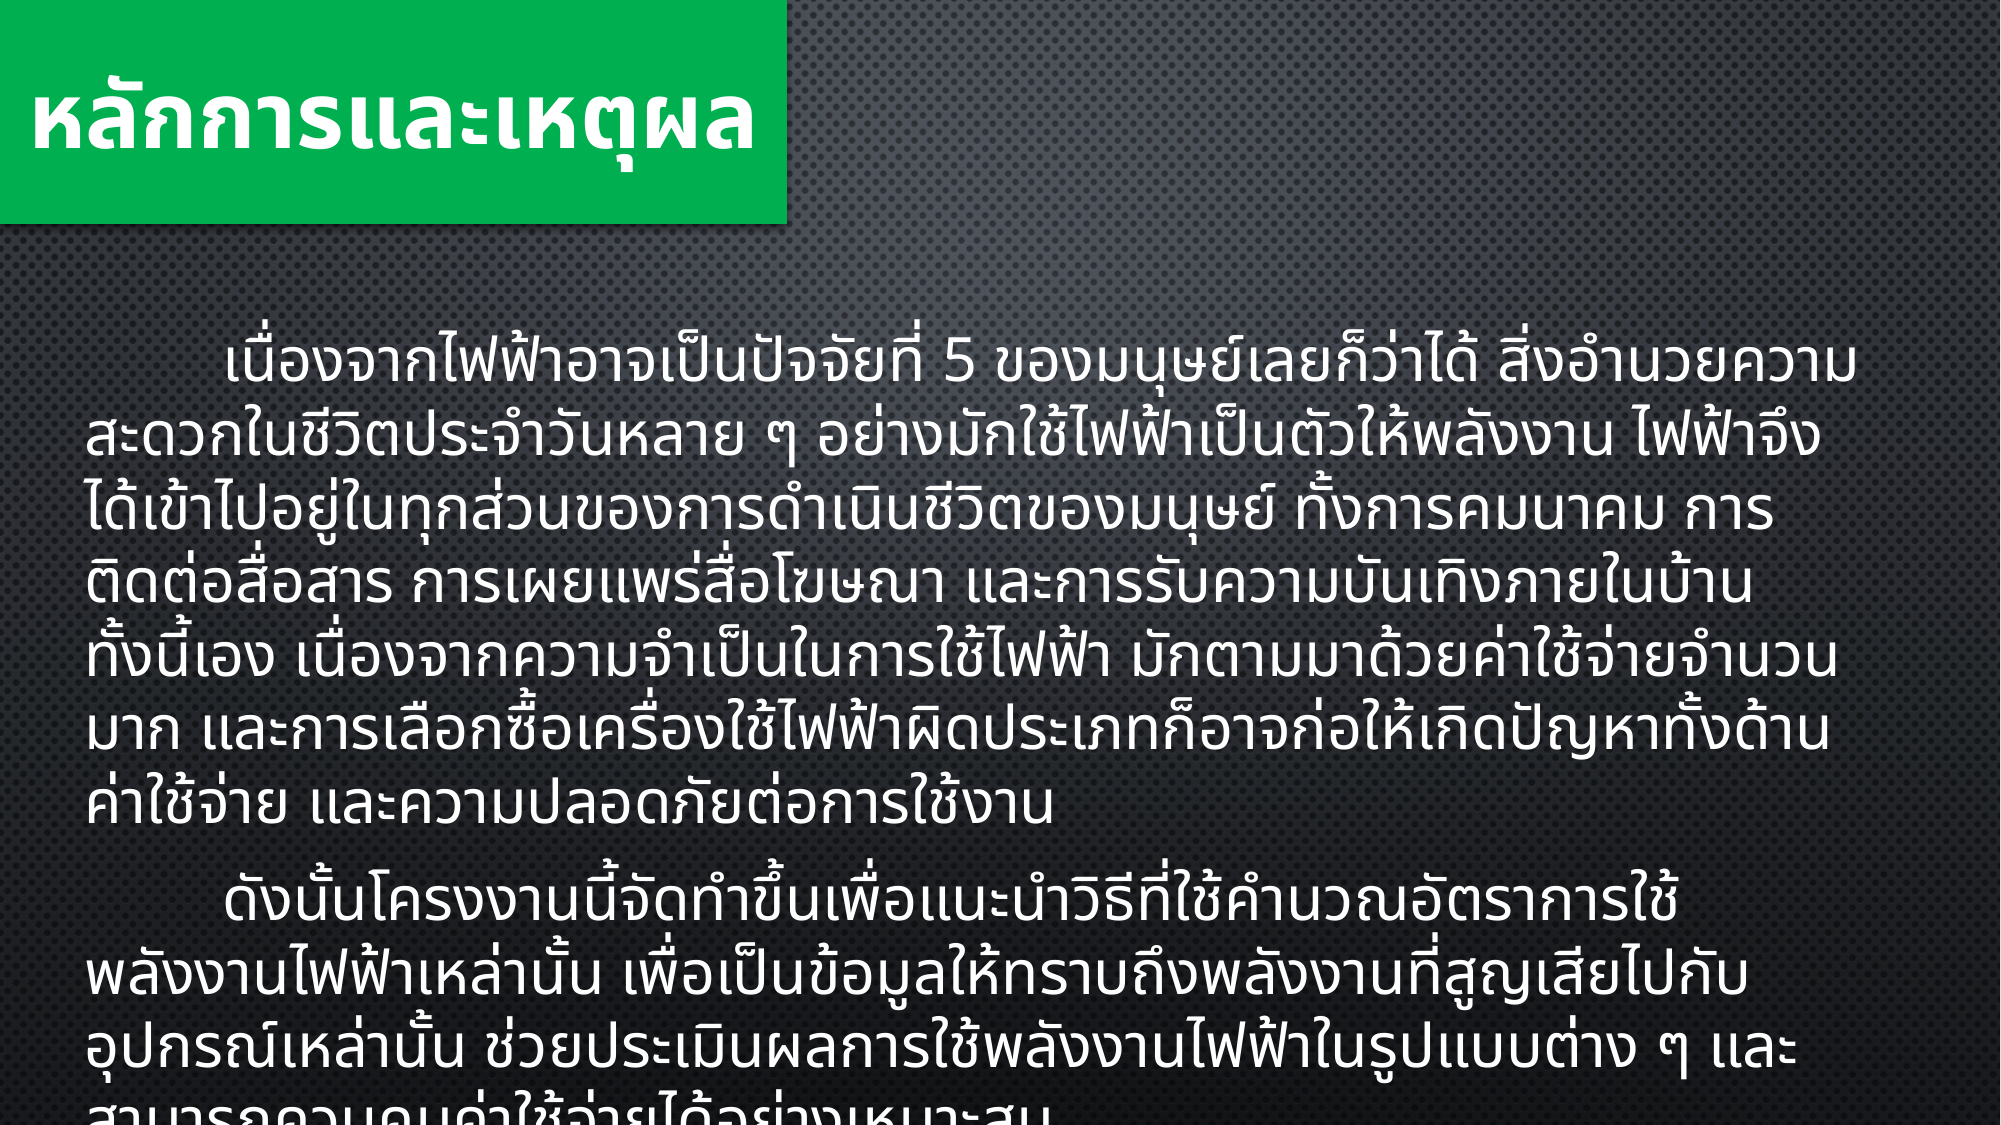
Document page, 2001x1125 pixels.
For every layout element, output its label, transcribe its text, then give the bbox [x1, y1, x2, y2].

list เนื่องจากไฟฟ้าอาจเป็นปัจจัยที่ 5 ของมนุษย์เลยก็ว่าได้ สิ่งอำนวยความสะดวกในชีวิตประจำวันหลาย ๆ อย่างมักใช้ไฟฟ้าเป็นตัวให้พลังงาน ไฟฟ้าจึงได้เข้าไปอยู่ในทุกส่วนของการดำเนินชีวิตของมนุษย์ ทั้งการคมนาคม การติดต่อสื่อสาร การเผยแพร่สื่อโฆษณา และการรับความบันเทิงภายในบ้าน ทั้งนี้เอง เนื่องจากความจำเป็นในการใช้ไฟฟ้า มักตามมาด้วยค่าใช้จ่ายจำนวนมาก และการเลือกซื้อเครื่องใช้ไฟฟ้าผิดประเภทก็อาจก่อให้เกิดปัญหาทั้งด้านค่าใช้จ่าย และความปลอดภัยต่อการใช้งาน ดังนั้นโครงงานนี้จัดทำขึ้นเพื่อแนะนำวิธีที่ใช้คำนวณอัตราการใช้พลังงานไฟฟ้าเหล่านั้น เพื่อเป็นข้อมูลให้ทราบถึงพลังงานที่สูญเสียไปกับอุปกรณ์เหล่านั้น ช่วยประเมินผลการใช้พลังงานไฟฟ้าในรูปแบบต่าง ๆ และสามารถควบคุมค่าใช้จ่ายได้อย่างเหมาะสม [69, 313, 1894, 1125]
title หลักการและเหตุผล [0, 0, 787, 224]
